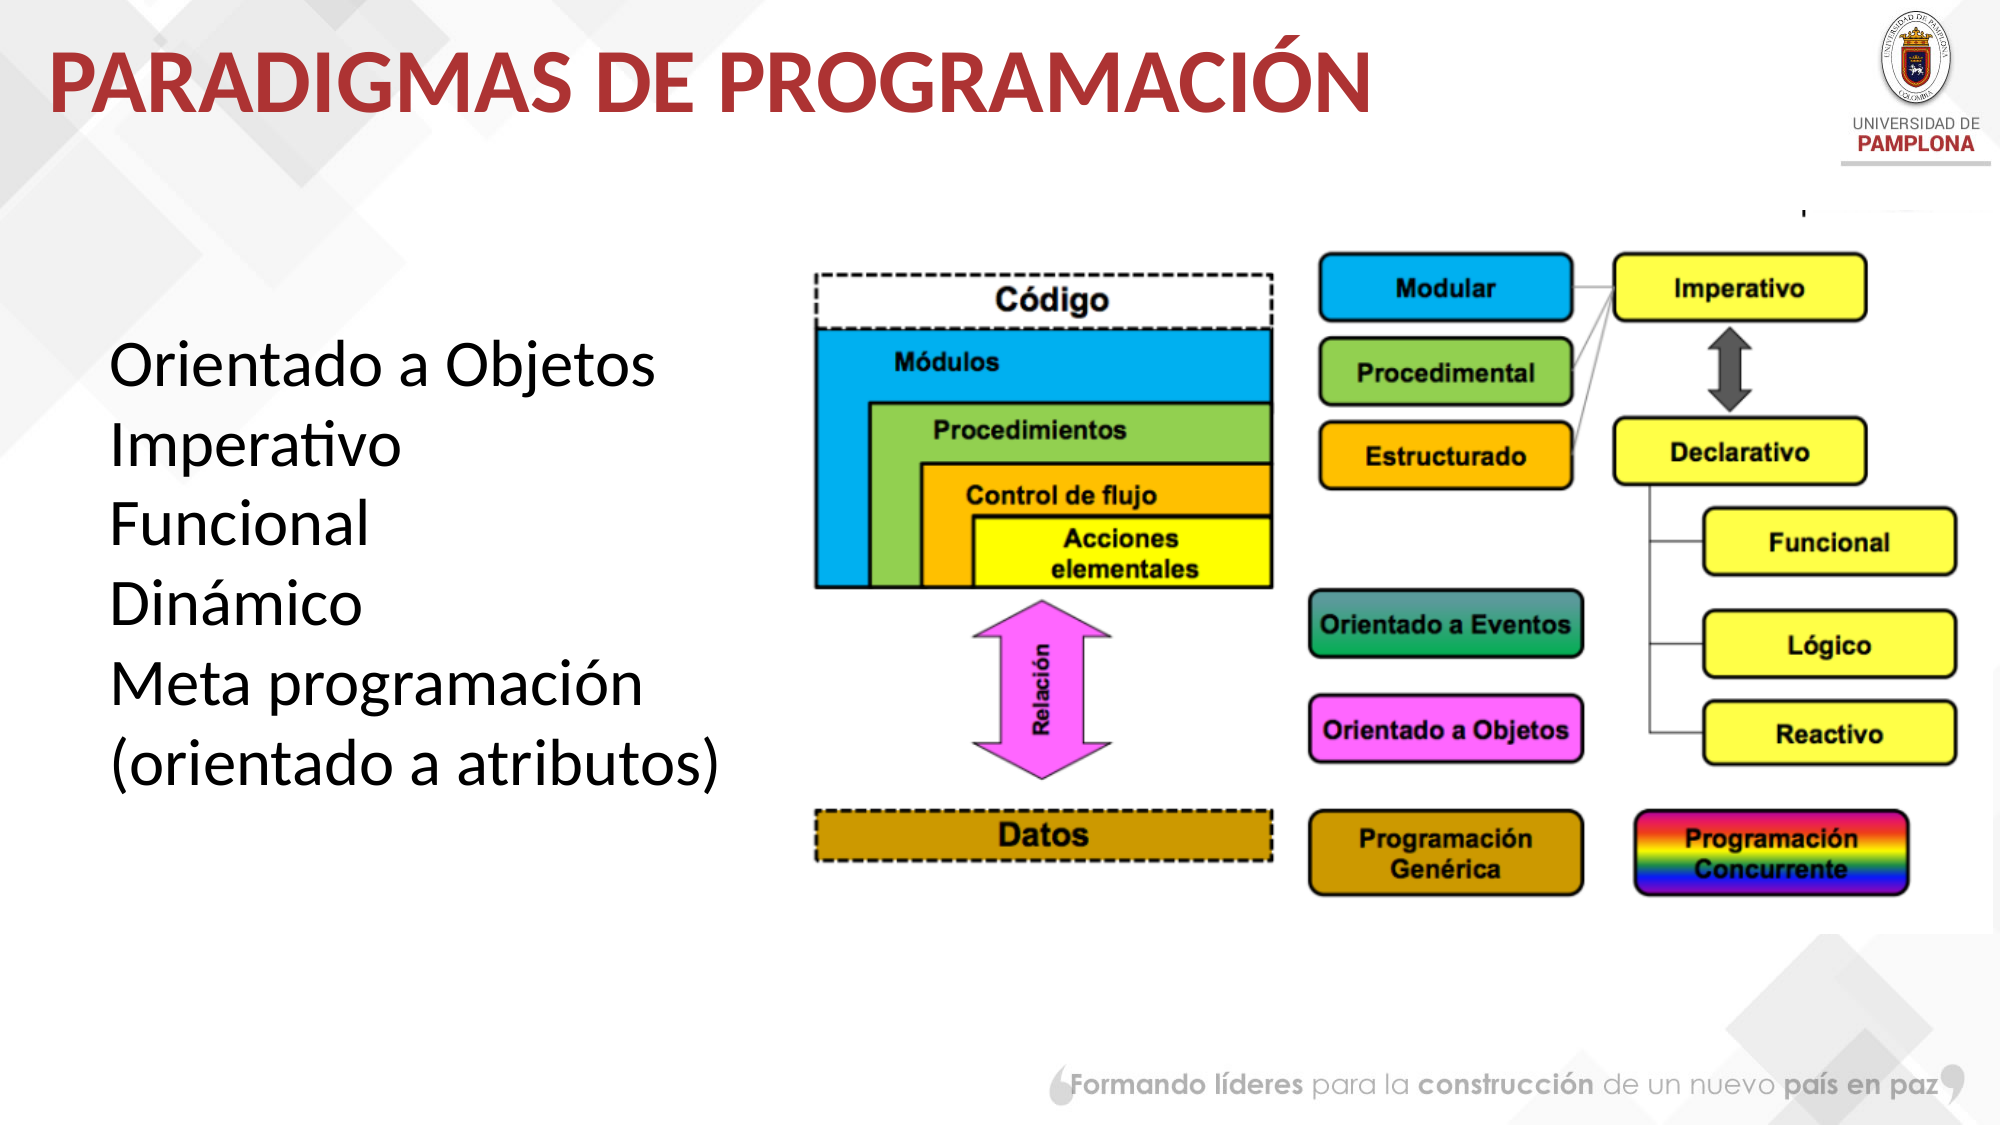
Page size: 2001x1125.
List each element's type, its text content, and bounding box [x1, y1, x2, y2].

picture [0, 0, 2000, 1125]
title PARADIGMAS DE PROGRAMACIÓN [33, 26, 1759, 188]
text_box Orientado a Objetos Imperativo Funcional Dinámico Meta programación (orientado a atributos) [94, 311, 745, 812]
